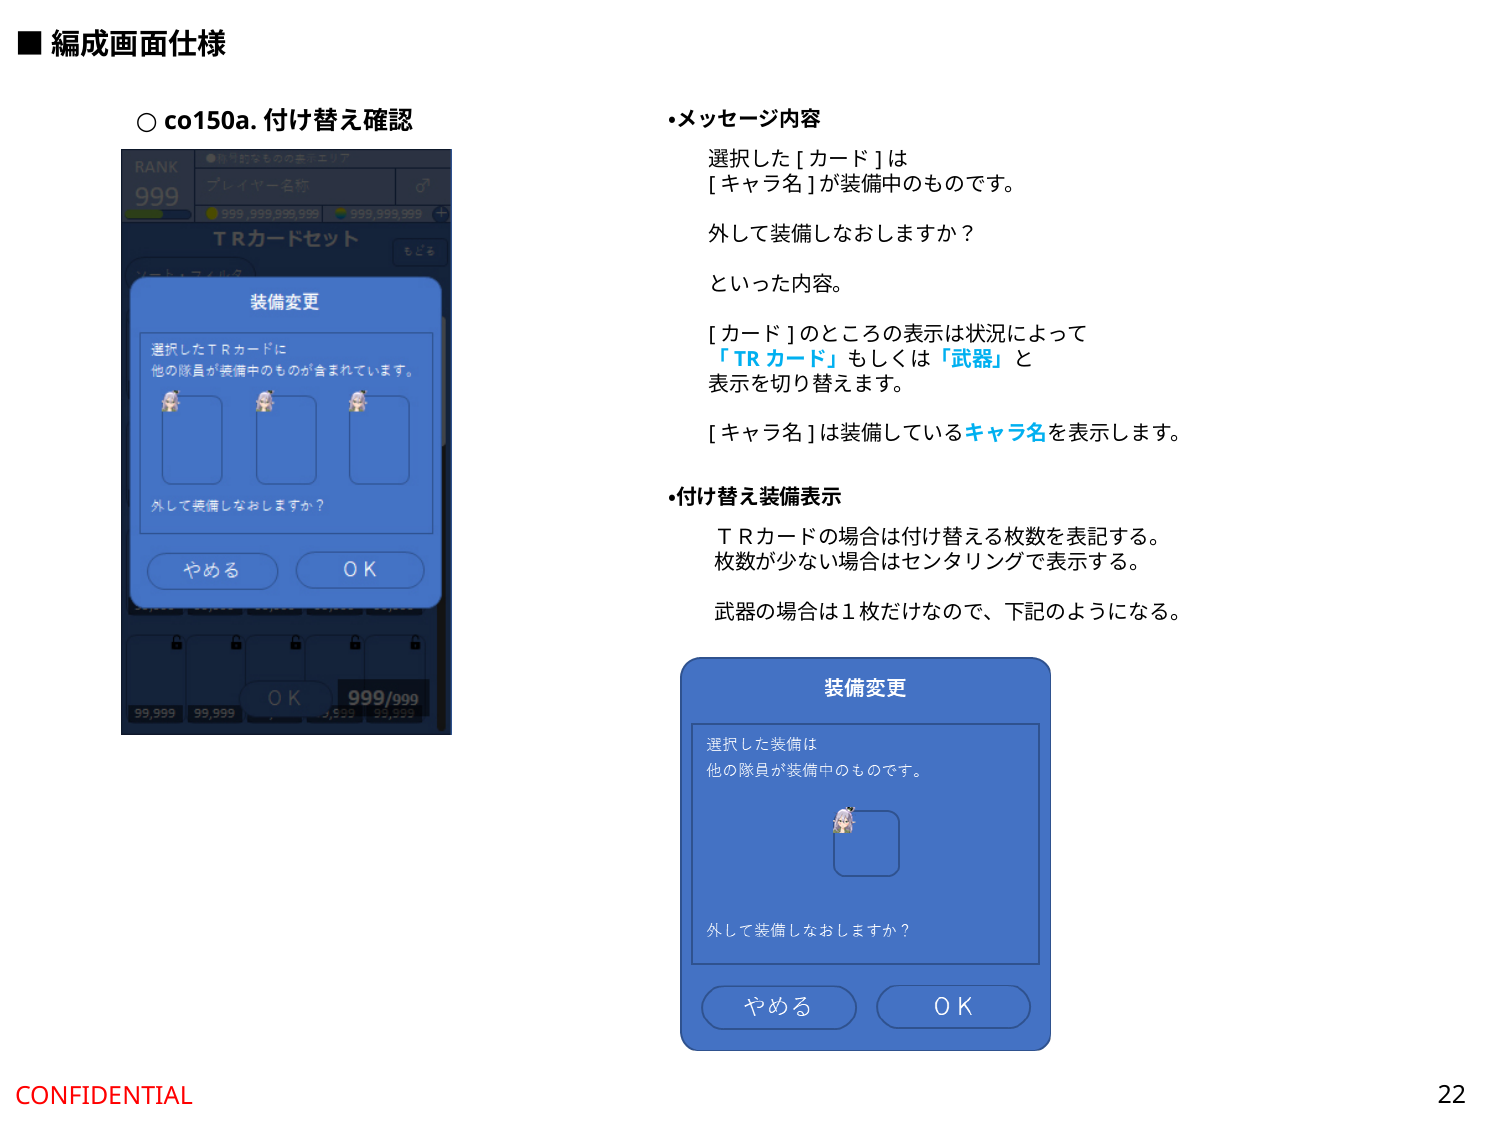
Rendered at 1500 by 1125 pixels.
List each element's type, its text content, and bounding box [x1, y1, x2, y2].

text_box ＴＲカードの場合は付け替える枚数を表記する。 枚数が少ない場合はセンタリングで表示する。 武器の場合は１枚だけなので、下記のようになる。 [699, 516, 1206, 631]
text_box ○ co150a.付け替え確認 [121, 97, 354, 144]
slide_number 22 [1143, 1065, 1482, 1125]
text_box ■編成画面仕様 [0, 17, 242, 68]
footer CONFIDENTIAL [0, 1065, 507, 1125]
text_box ・メッセージ内容 [653, 97, 836, 138]
picture [680, 657, 1051, 1051]
text_box 選択した[カード]は [キャラ名]が装備中のものです。 外して装備しなおしますか？ といった内容。 [カード]のところの表示は状況によって 「TRカード」もしくは「武器」と 表示を切り替えます。 [キャラ名]は装備しているキャラ名を表示します。 [693, 137, 1206, 453]
text_box ・付け替え装備表示 [653, 475, 858, 516]
picture [121, 149, 452, 735]
